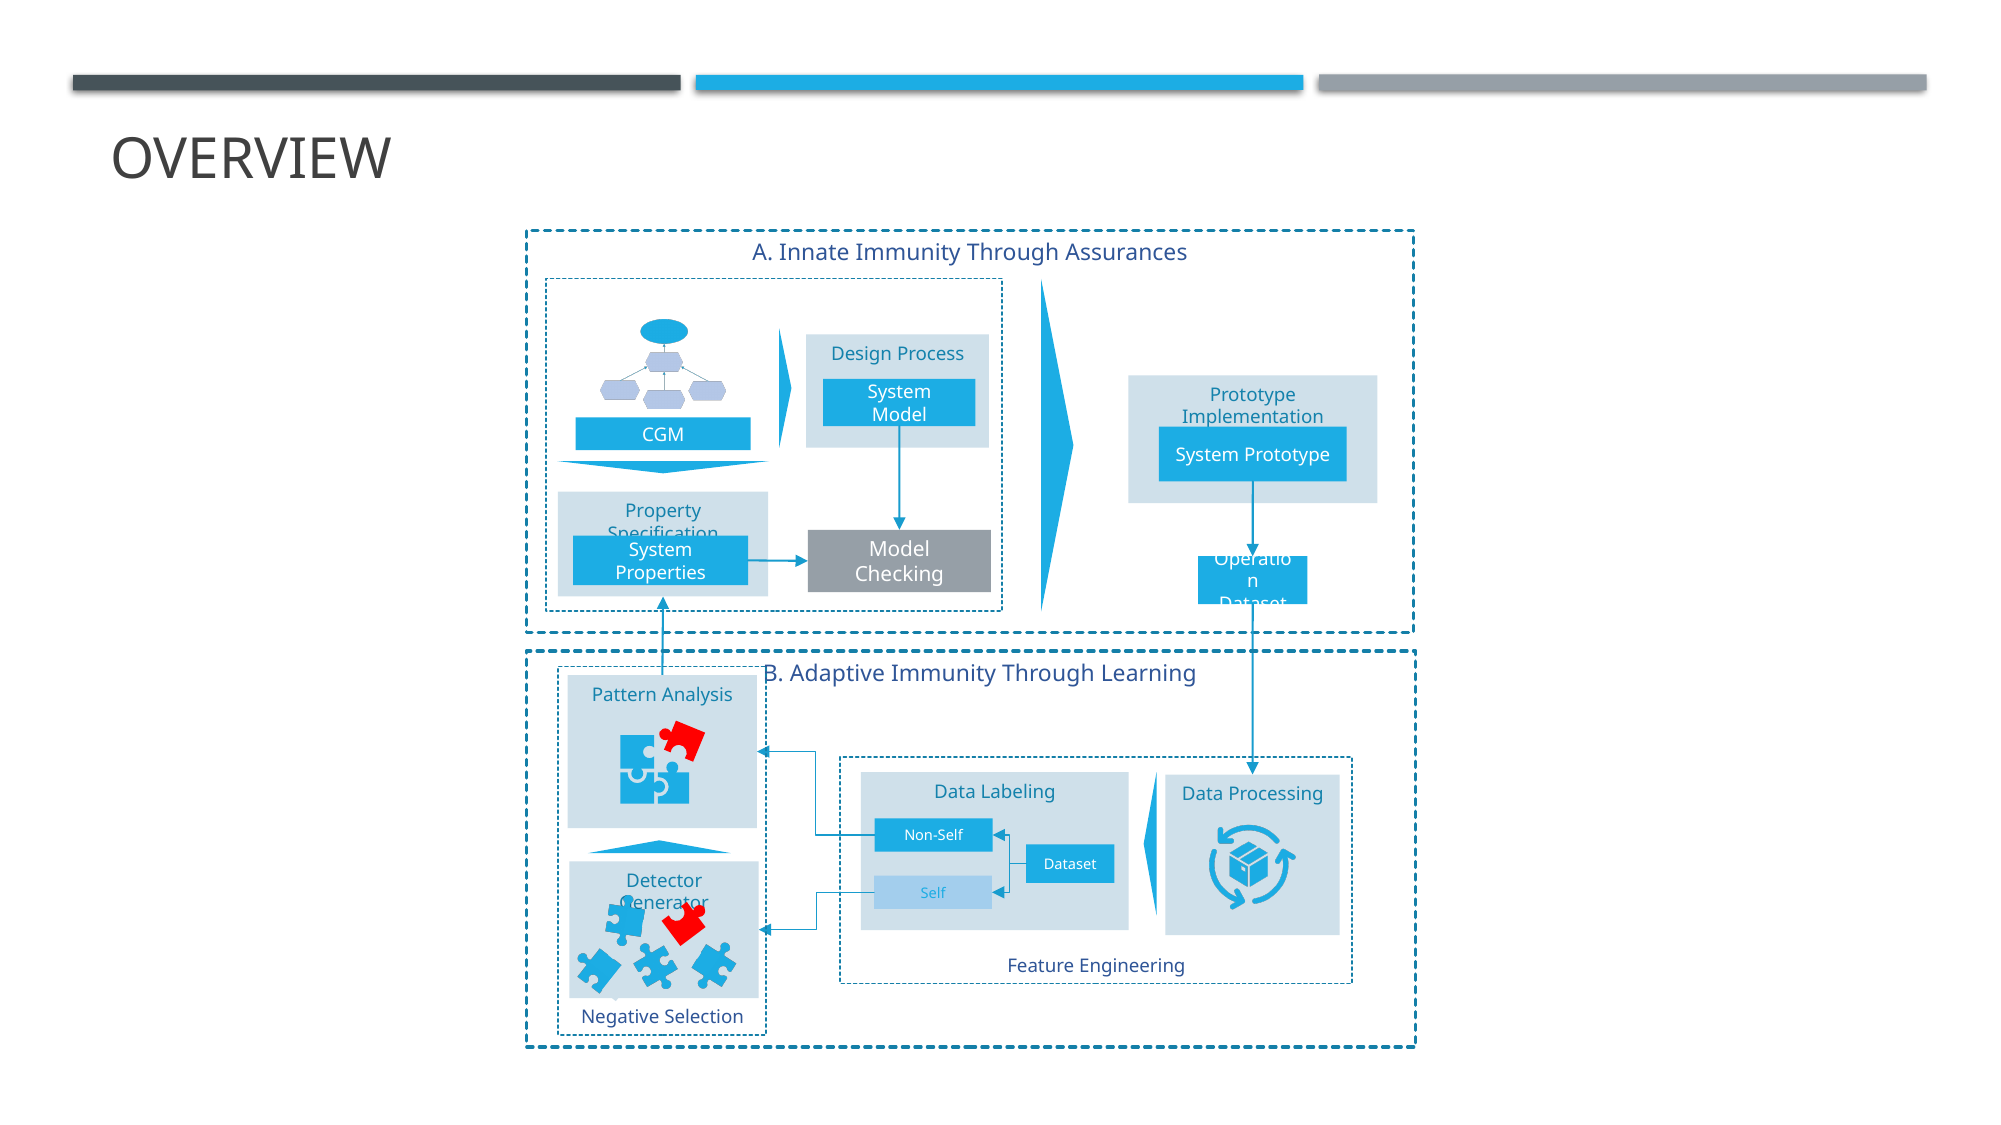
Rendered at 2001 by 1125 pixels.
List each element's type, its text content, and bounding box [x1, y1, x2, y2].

title Overview [95, 115, 1905, 198]
text_box B. Adaptive Immunity Through Learning [525, 649, 1418, 1049]
picture [599, 318, 727, 410]
text_box CGM [574, 416, 752, 452]
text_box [773, 751, 876, 836]
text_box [557, 490, 769, 597]
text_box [773, 891, 875, 931]
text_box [839, 756, 1353, 984]
text_box A. Innate Immunity Through Assurances [525, 228, 1416, 634]
text_box Operation Dataset [1196, 554, 1309, 606]
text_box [557, 665, 767, 1036]
